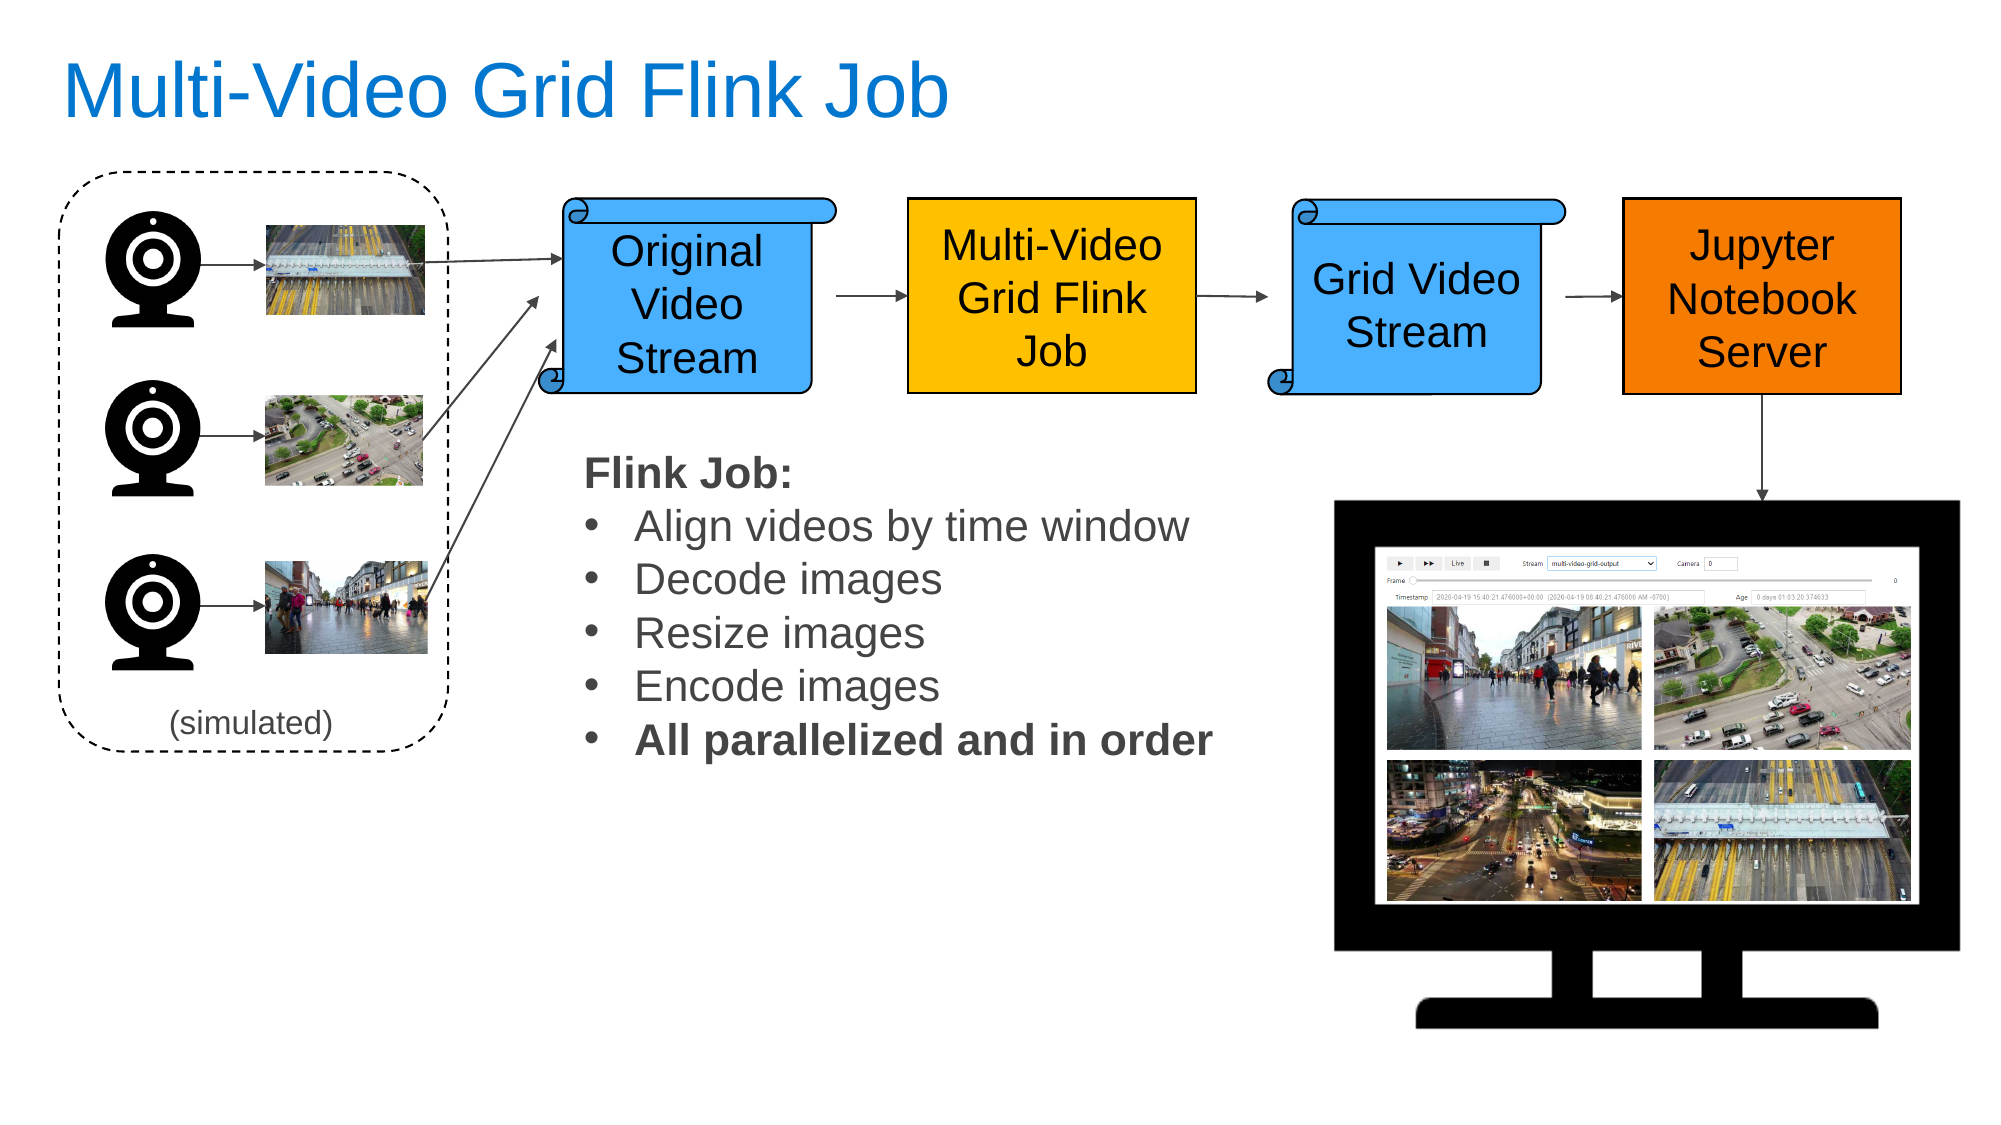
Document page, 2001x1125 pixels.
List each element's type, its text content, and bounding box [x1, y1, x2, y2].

picture [265, 395, 423, 486]
text_box Multi-Video Grid Flink Job [907, 197, 1197, 394]
text_box Grid Video Stream [1267, 198, 1567, 396]
picture [265, 561, 428, 654]
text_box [1321, 392, 1974, 1125]
picture [71, 356, 235, 520]
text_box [424, 338, 557, 602]
text_box (simulated) [123, 701, 380, 742]
text_box Jupyter Notebook Server [1622, 197, 1902, 392]
text_box [57, 199, 450, 753]
picture [266, 225, 425, 315]
text_box Original Video Stream [562, 197, 837, 395]
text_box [422, 295, 564, 441]
picture [71, 530, 235, 694]
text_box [425, 258, 564, 263]
title Multi-Video Grid Flink Job [62, 50, 1938, 135]
text_box [82, 170, 450, 265]
text_box Flink Job: Align videos by time window Decode images Resize images Encode images All parallelized and in order [584, 443, 1262, 764]
picture [71, 187, 235, 351]
